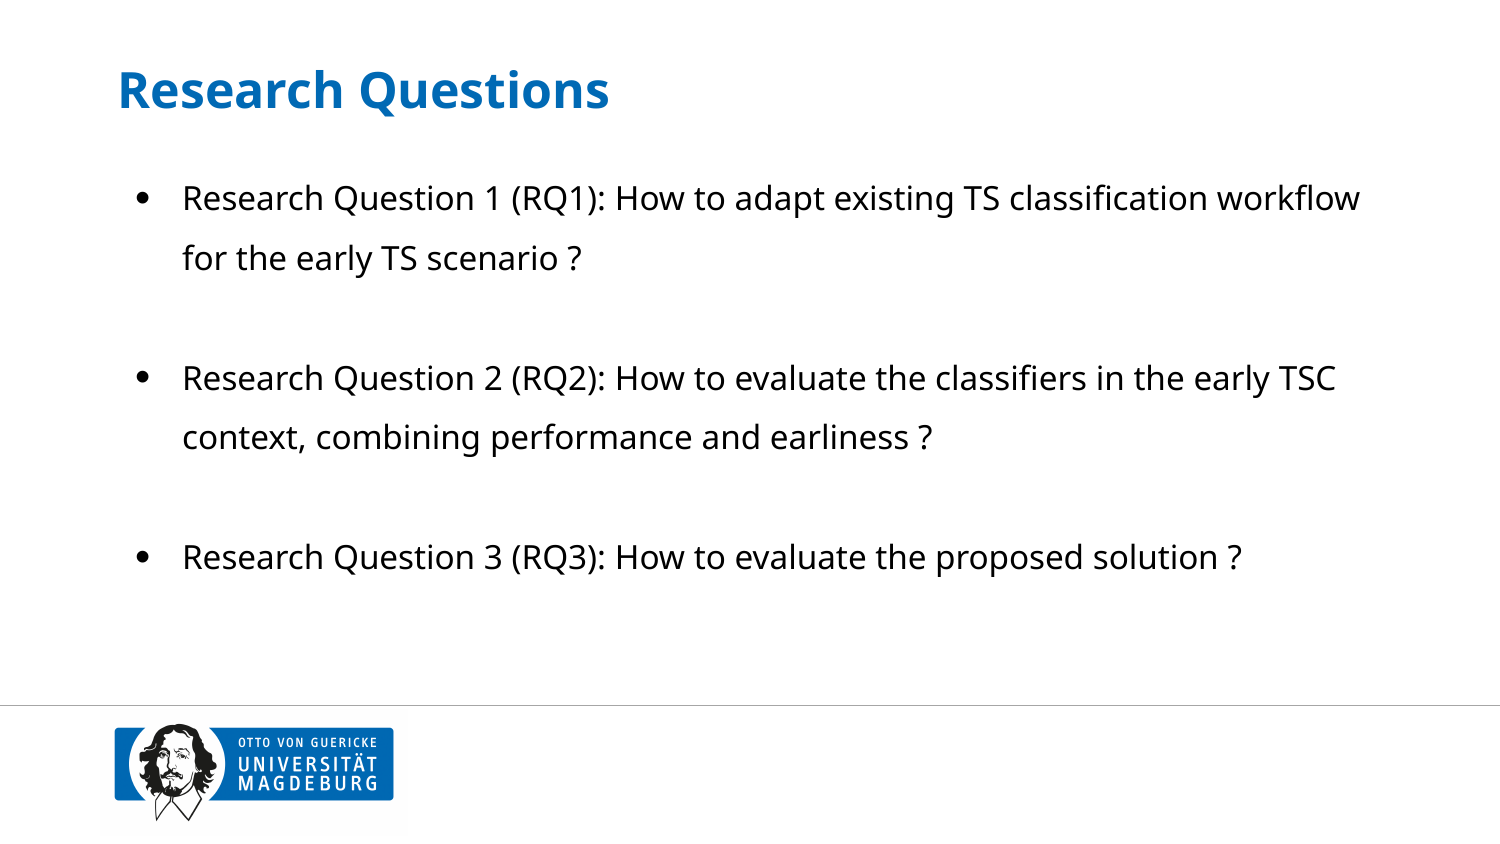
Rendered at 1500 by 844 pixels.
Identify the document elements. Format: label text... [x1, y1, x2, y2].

list Research Question 1 (RQ1): How to adapt existing TS classification workflow for the early TS scenario ? Research Question 2 (RQ2): How to evaluate the classifiers in the early TSC context, combining performance and earliness ? Research Question 3 (RQ3): How to evaluate the proposed solution ? [99, 150, 1397, 659]
title Research Questions [103, 45, 1397, 126]
picture [100, 709, 408, 836]
